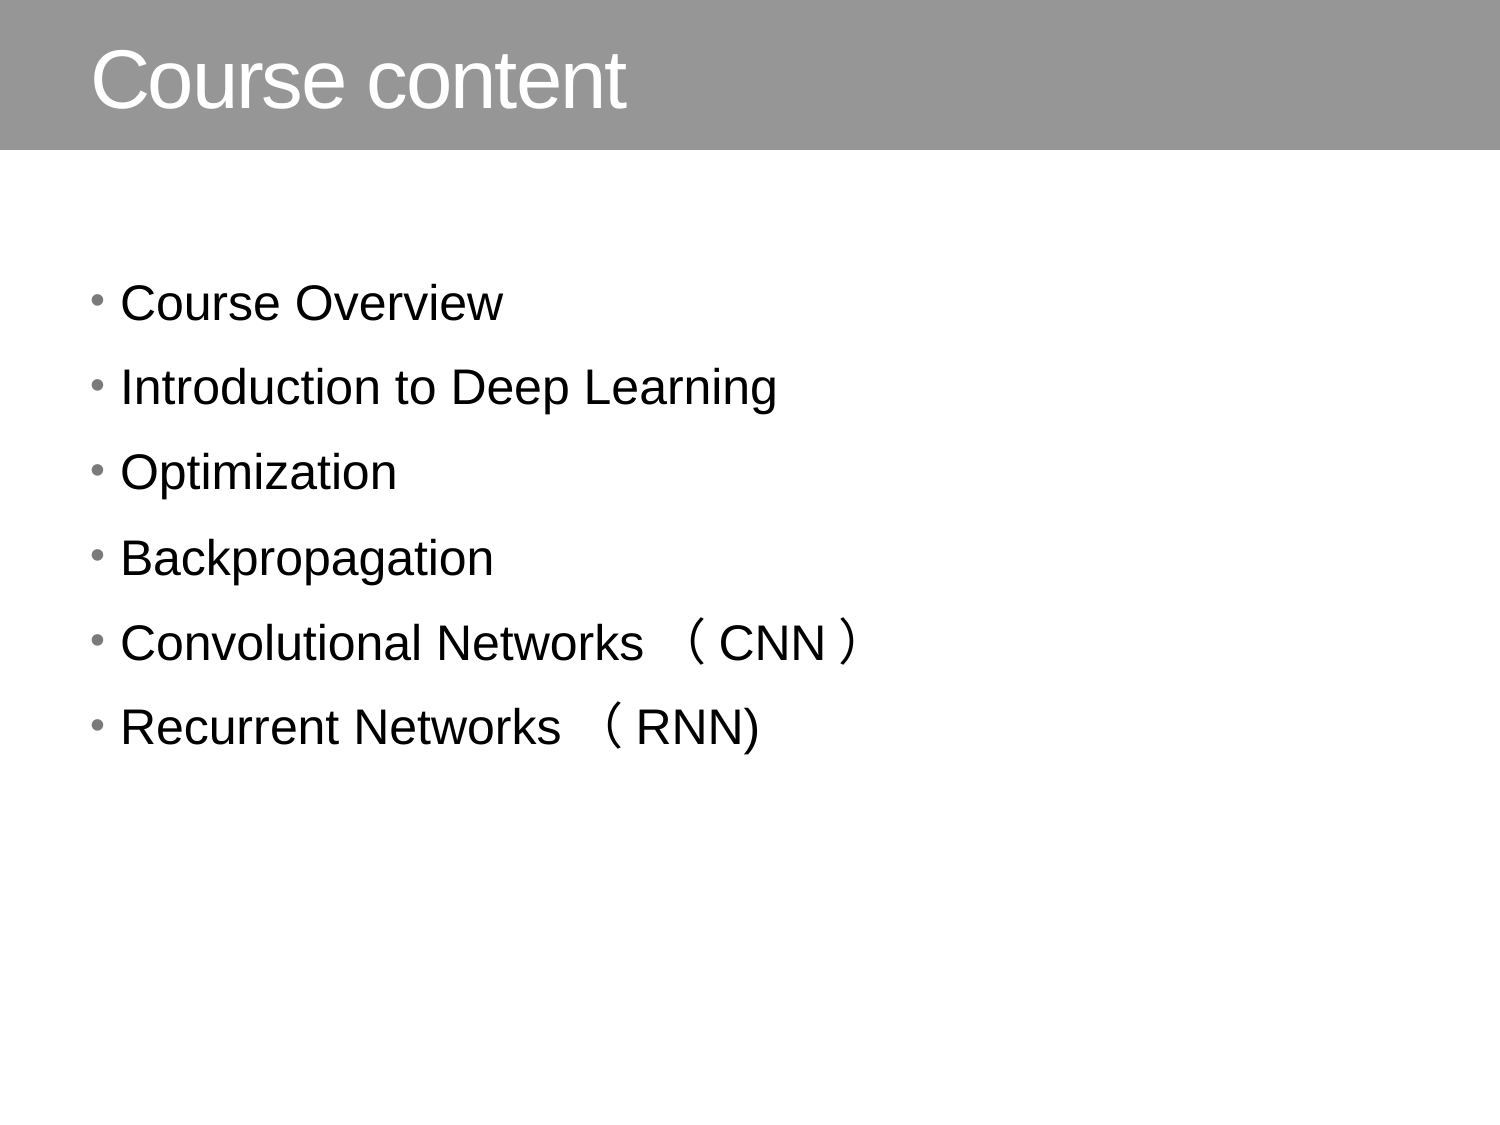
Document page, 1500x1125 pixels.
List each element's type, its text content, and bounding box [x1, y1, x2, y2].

text_box Course content [74, 0, 1425, 150]
list Course Overview Introduction to Deep Learning Optimization Backpropagation Convolutional Networks（CNN） Recurrent Networks（RNN) [75, 262, 1425, 1063]
